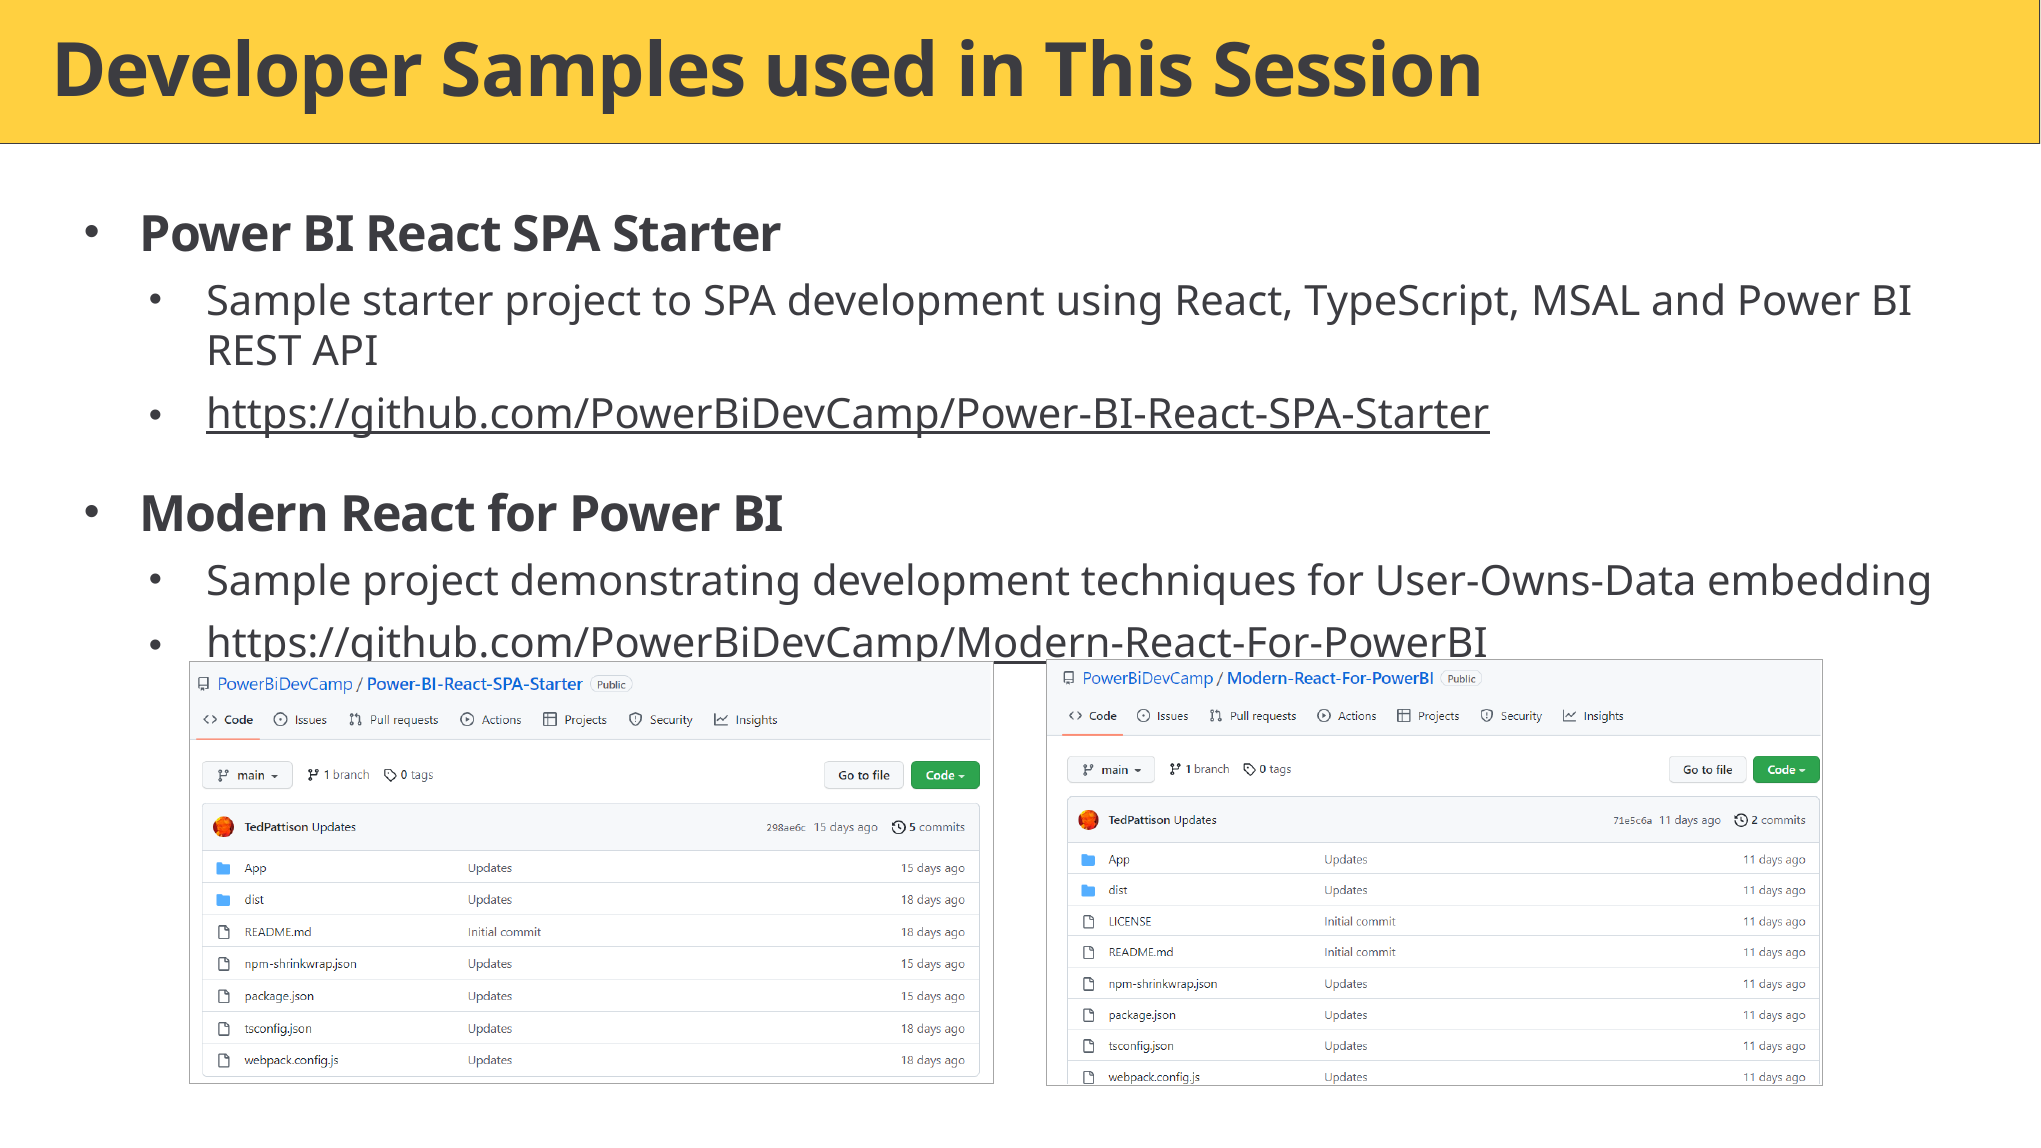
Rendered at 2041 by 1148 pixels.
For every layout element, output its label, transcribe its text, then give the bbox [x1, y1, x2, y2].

title Developer Samples used in This Session [51, 31, 1988, 113]
picture [189, 660, 995, 1084]
list Power BI React SPA Starter Sample starter project to SPA development using React, TypeScript, MSAL and Power BI REST API https://github.com/PowerBiDevCamp/Power-BI-React-SPA-Starter Modern React for Power BI Sample project demonstrating development techniques for User-Owns-Data embedding https://github.com/PowerBiDevCamp/Modern-React-For-PowerBI [83, 201, 1988, 676]
picture [1045, 659, 1823, 1086]
